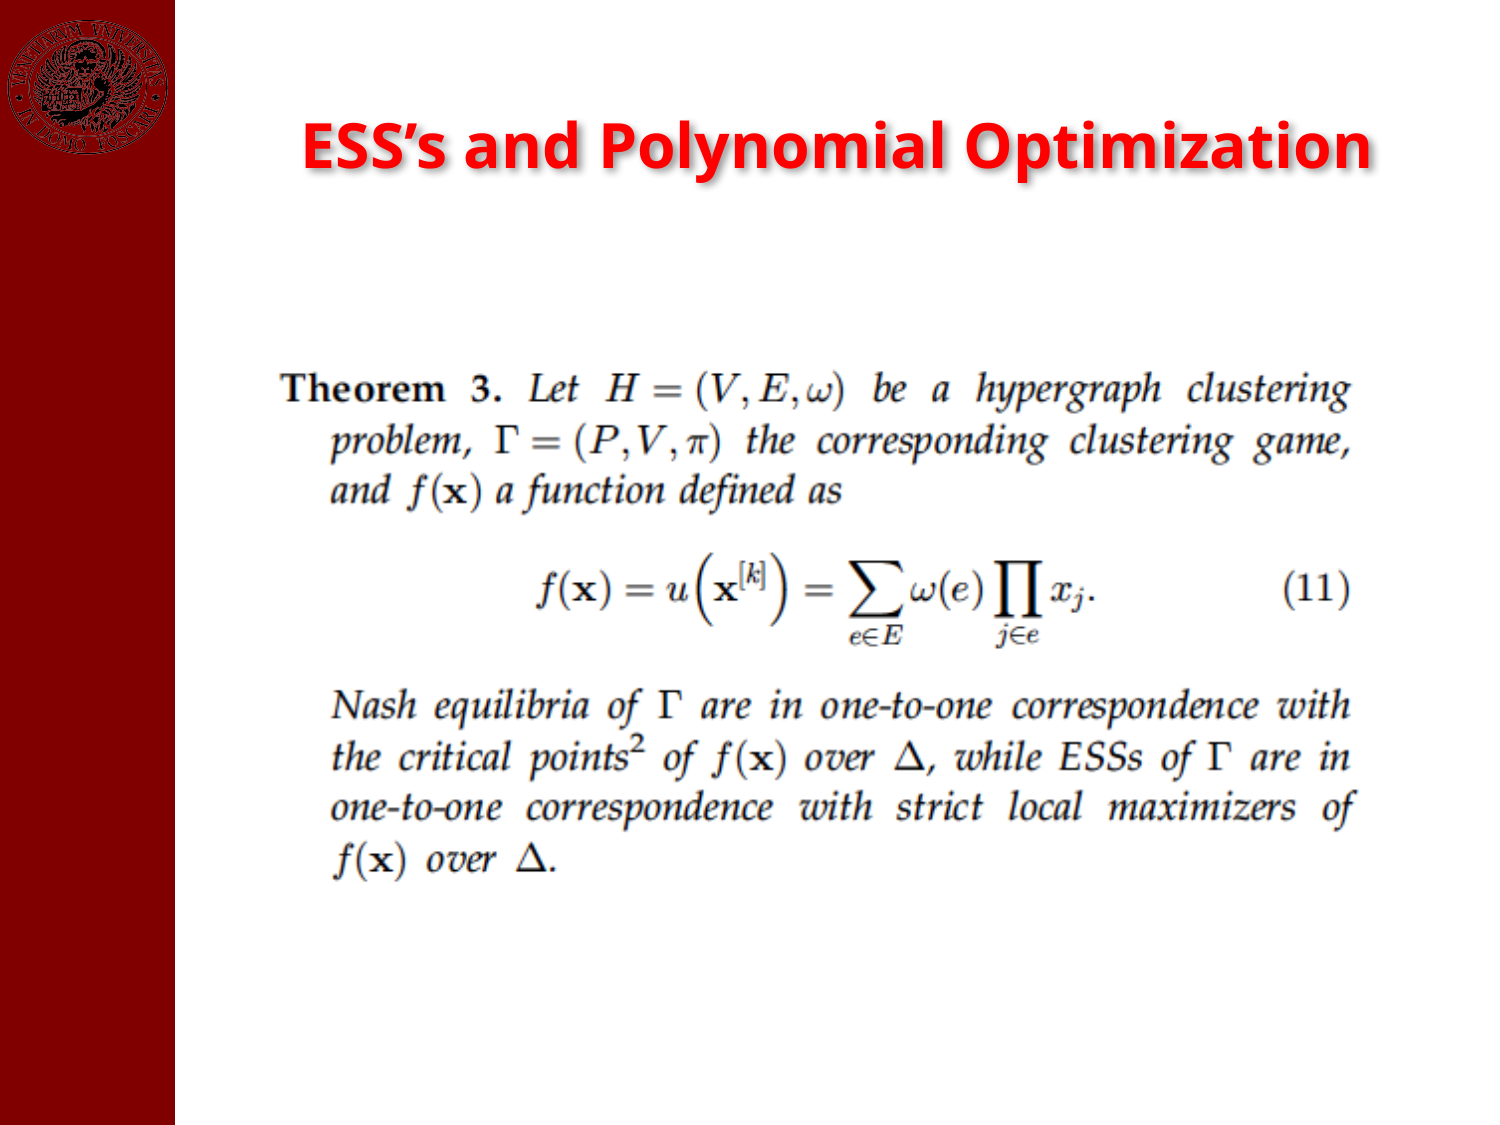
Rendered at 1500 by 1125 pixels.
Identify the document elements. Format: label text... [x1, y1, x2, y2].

text_box ESS’s and Polynomial Optimization [262, 50, 1413, 238]
picture [0, 12, 175, 275]
picture [262, 359, 1376, 888]
